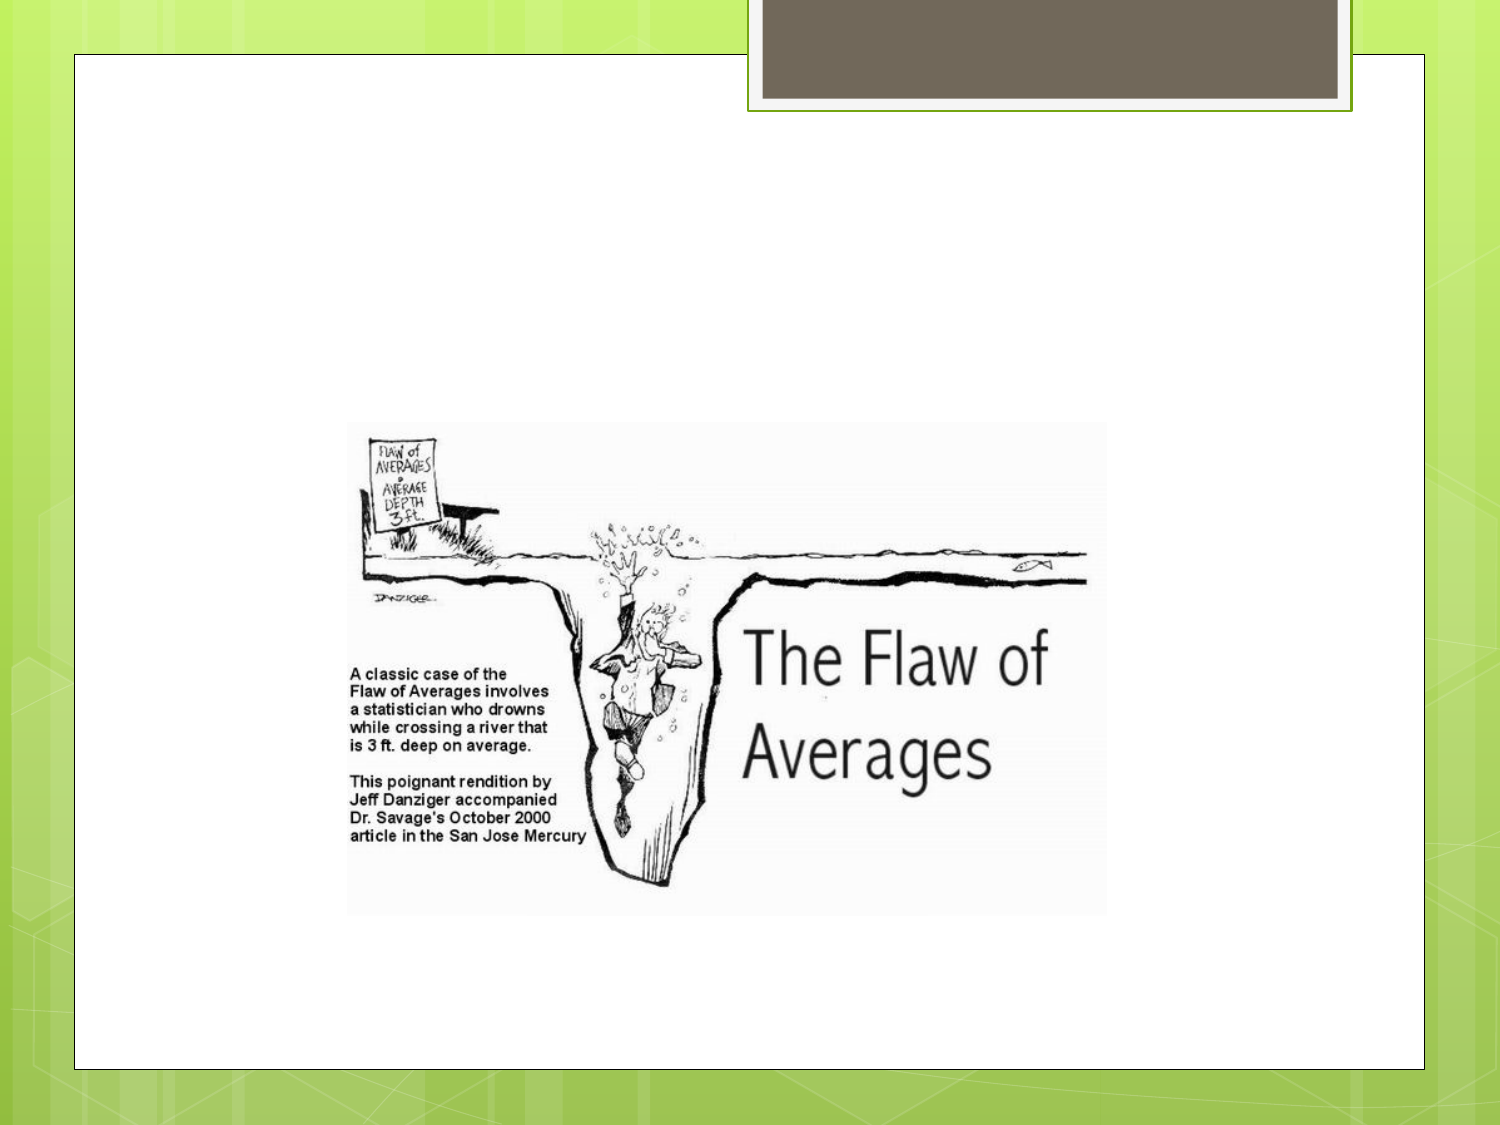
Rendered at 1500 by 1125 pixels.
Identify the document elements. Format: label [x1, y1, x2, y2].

list [347, 422, 1107, 916]
